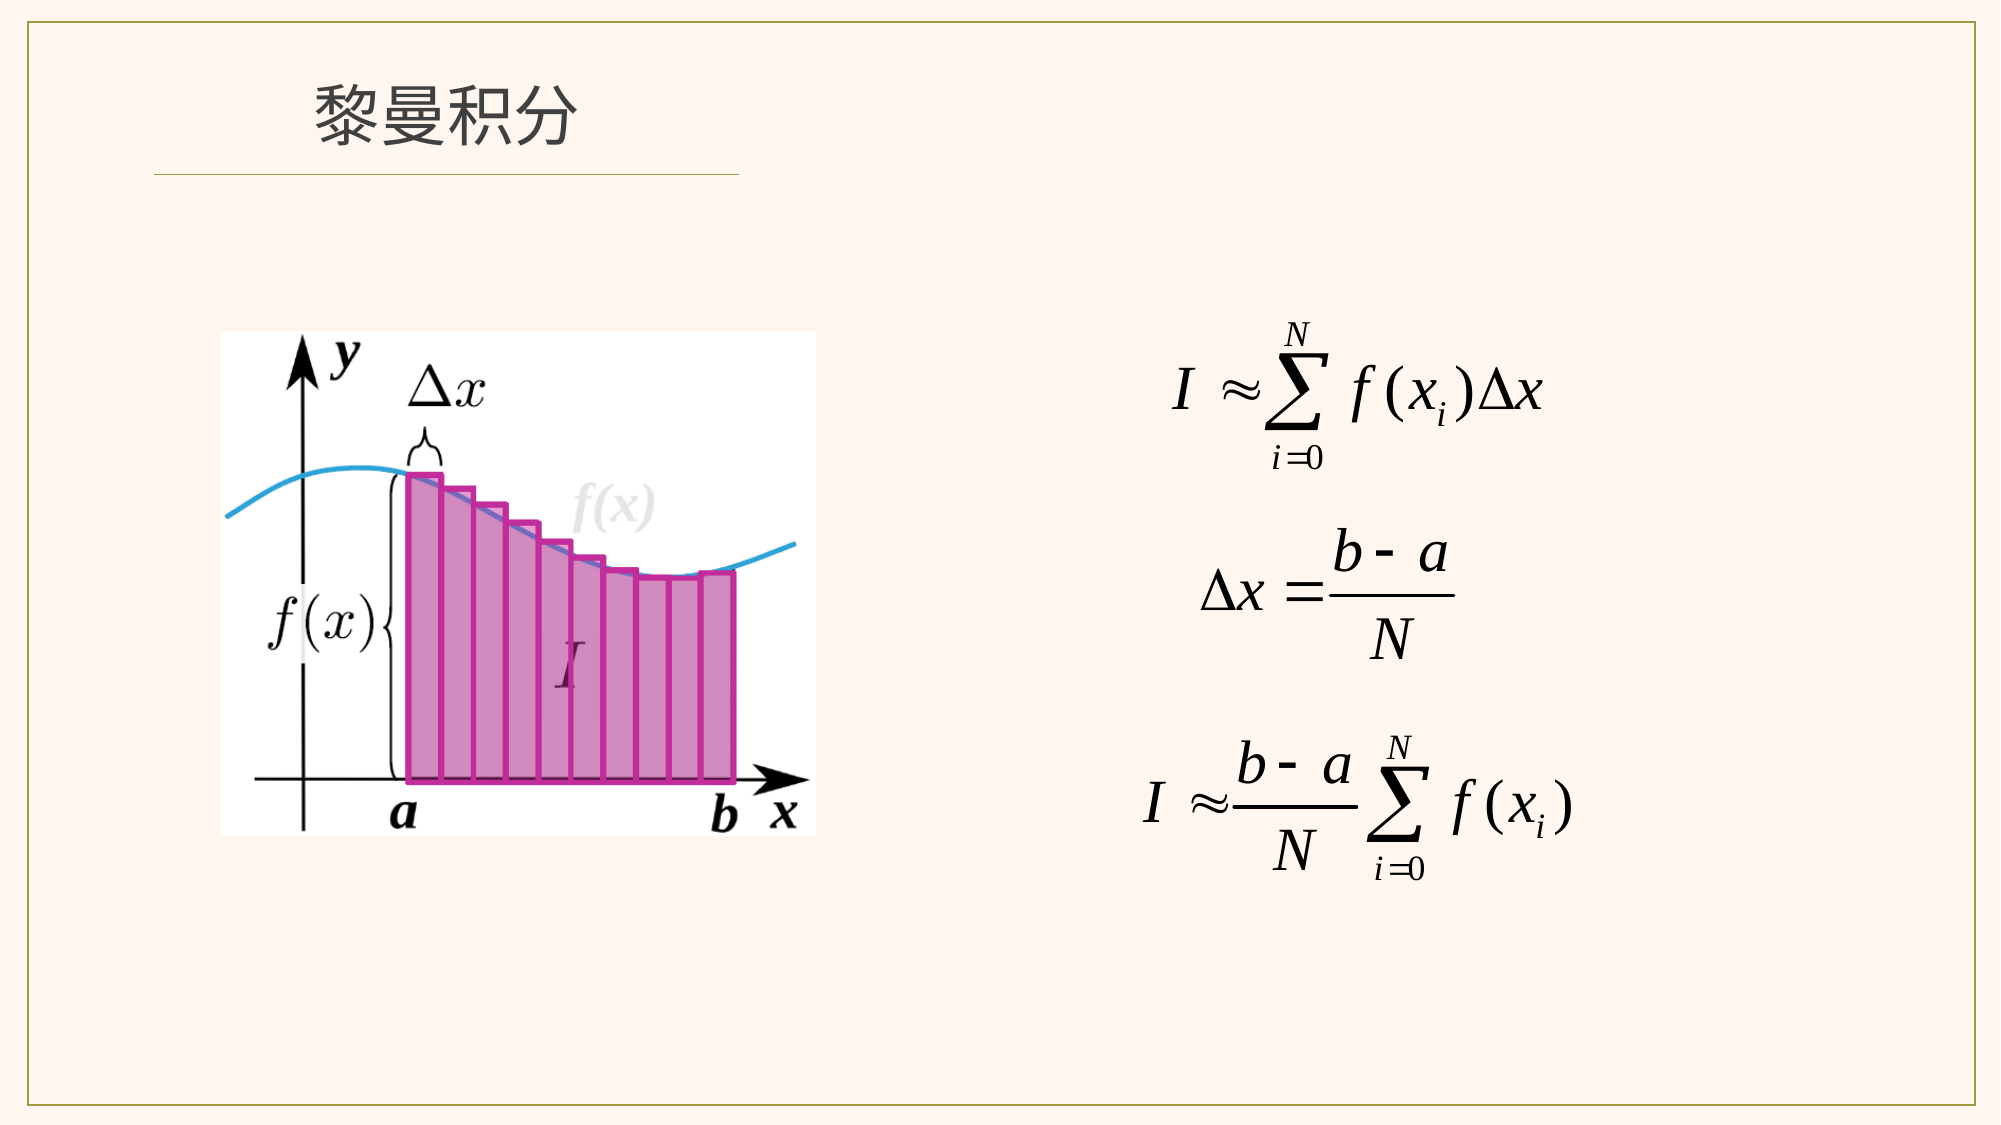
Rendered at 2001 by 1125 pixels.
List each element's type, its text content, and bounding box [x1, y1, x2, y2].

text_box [1161, 305, 1556, 484]
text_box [1131, 719, 1586, 895]
text_box [27, 21, 1976, 1106]
text_box 黎曼积分 [298, 66, 596, 162]
picture [221, 330, 816, 836]
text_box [1190, 512, 1466, 673]
